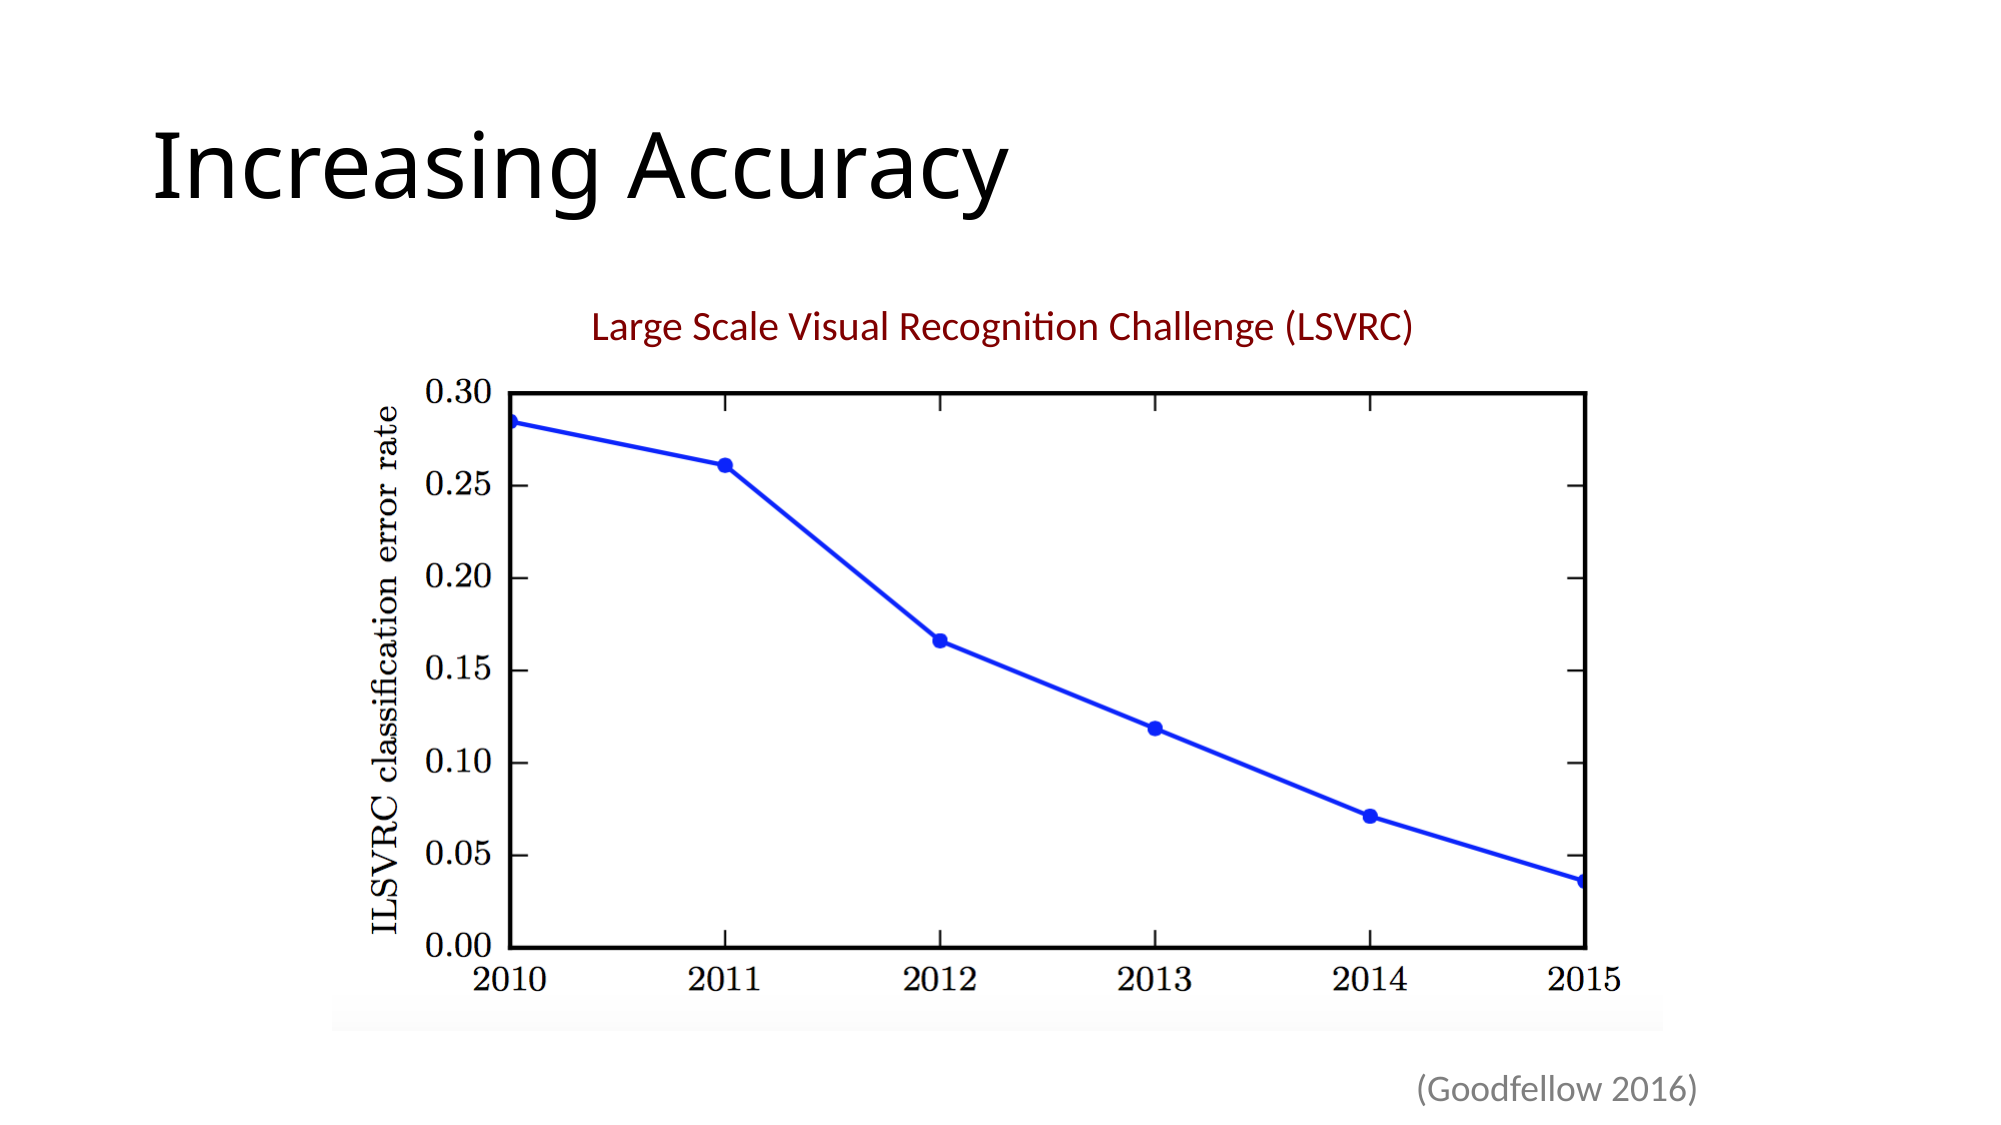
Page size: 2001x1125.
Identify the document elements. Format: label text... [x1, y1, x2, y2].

text_box Large Scale Visual Recognition Challenge (LSVRC) [525, 291, 1472, 346]
text_box (Goodfellow 2016) [1401, 1056, 1714, 1116]
picture [332, 346, 1663, 1031]
title Increasing Accuracy [137, 59, 1863, 278]
